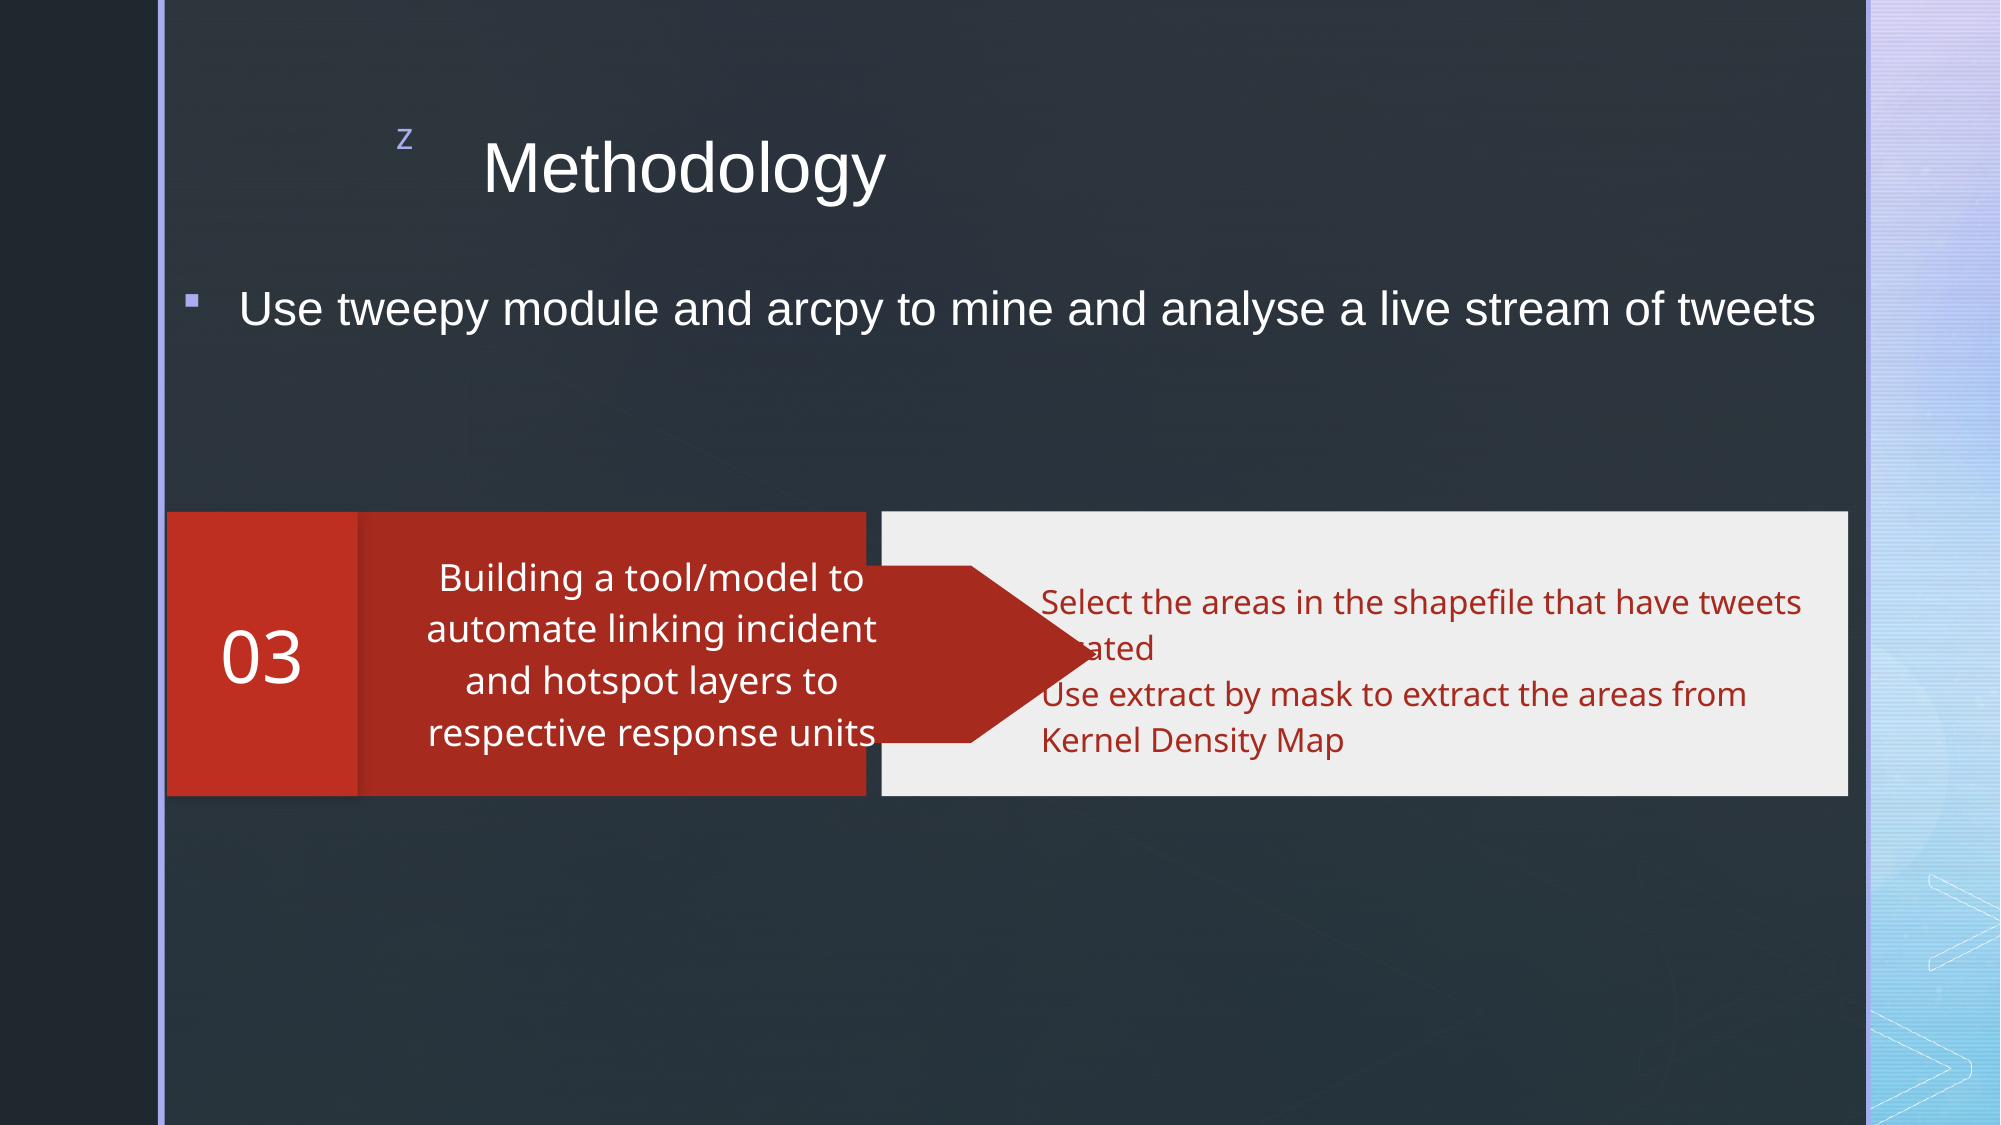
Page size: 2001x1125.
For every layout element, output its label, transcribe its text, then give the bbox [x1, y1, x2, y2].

title Methodology [167, 22, 1893, 240]
text_box [1759, 511, 1849, 567]
text_box [1759, 767, 1849, 797]
text_box Select the areas in the shapefile that have tweets located Use extract by mask to extract the areas from Kernel Density Map [1759, 567, 1859, 767]
text_box Use tweepy module and arcpy to mine and analyse a live stream of tweets [167, 251, 1893, 392]
picture [1871, 0, 2001, 1125]
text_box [166, 511, 1759, 797]
